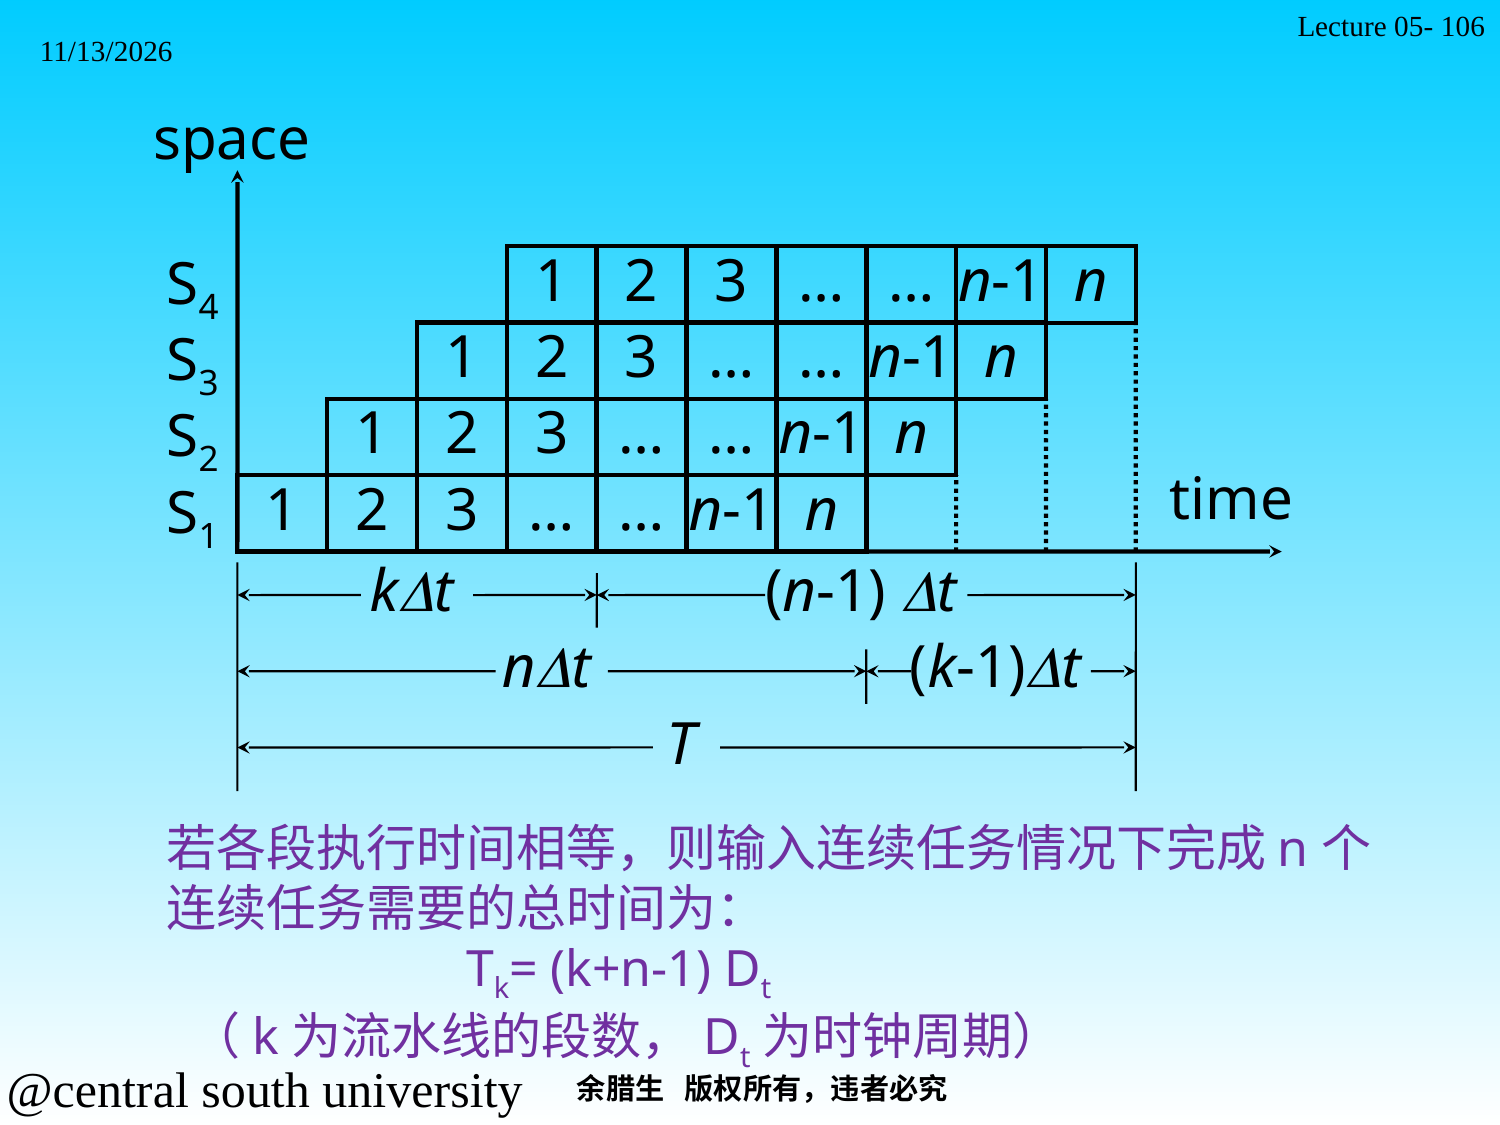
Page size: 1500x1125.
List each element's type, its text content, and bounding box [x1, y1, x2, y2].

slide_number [24, 24, 444, 101]
footer 余腊生 版权所有，违者必究 [524, 1081, 1001, 1125]
text_box 若各段执行时间相等，则输入连续任务情况下完成n个连续任务需要的总时间为： Tk= (k+n-1) Dt （k为流水线的段数，Dt为时钟周期） [76, 808, 1432, 1081]
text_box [147, 104, 1294, 792]
slide_number Lecture 05- 106 [1187, 0, 1500, 76]
